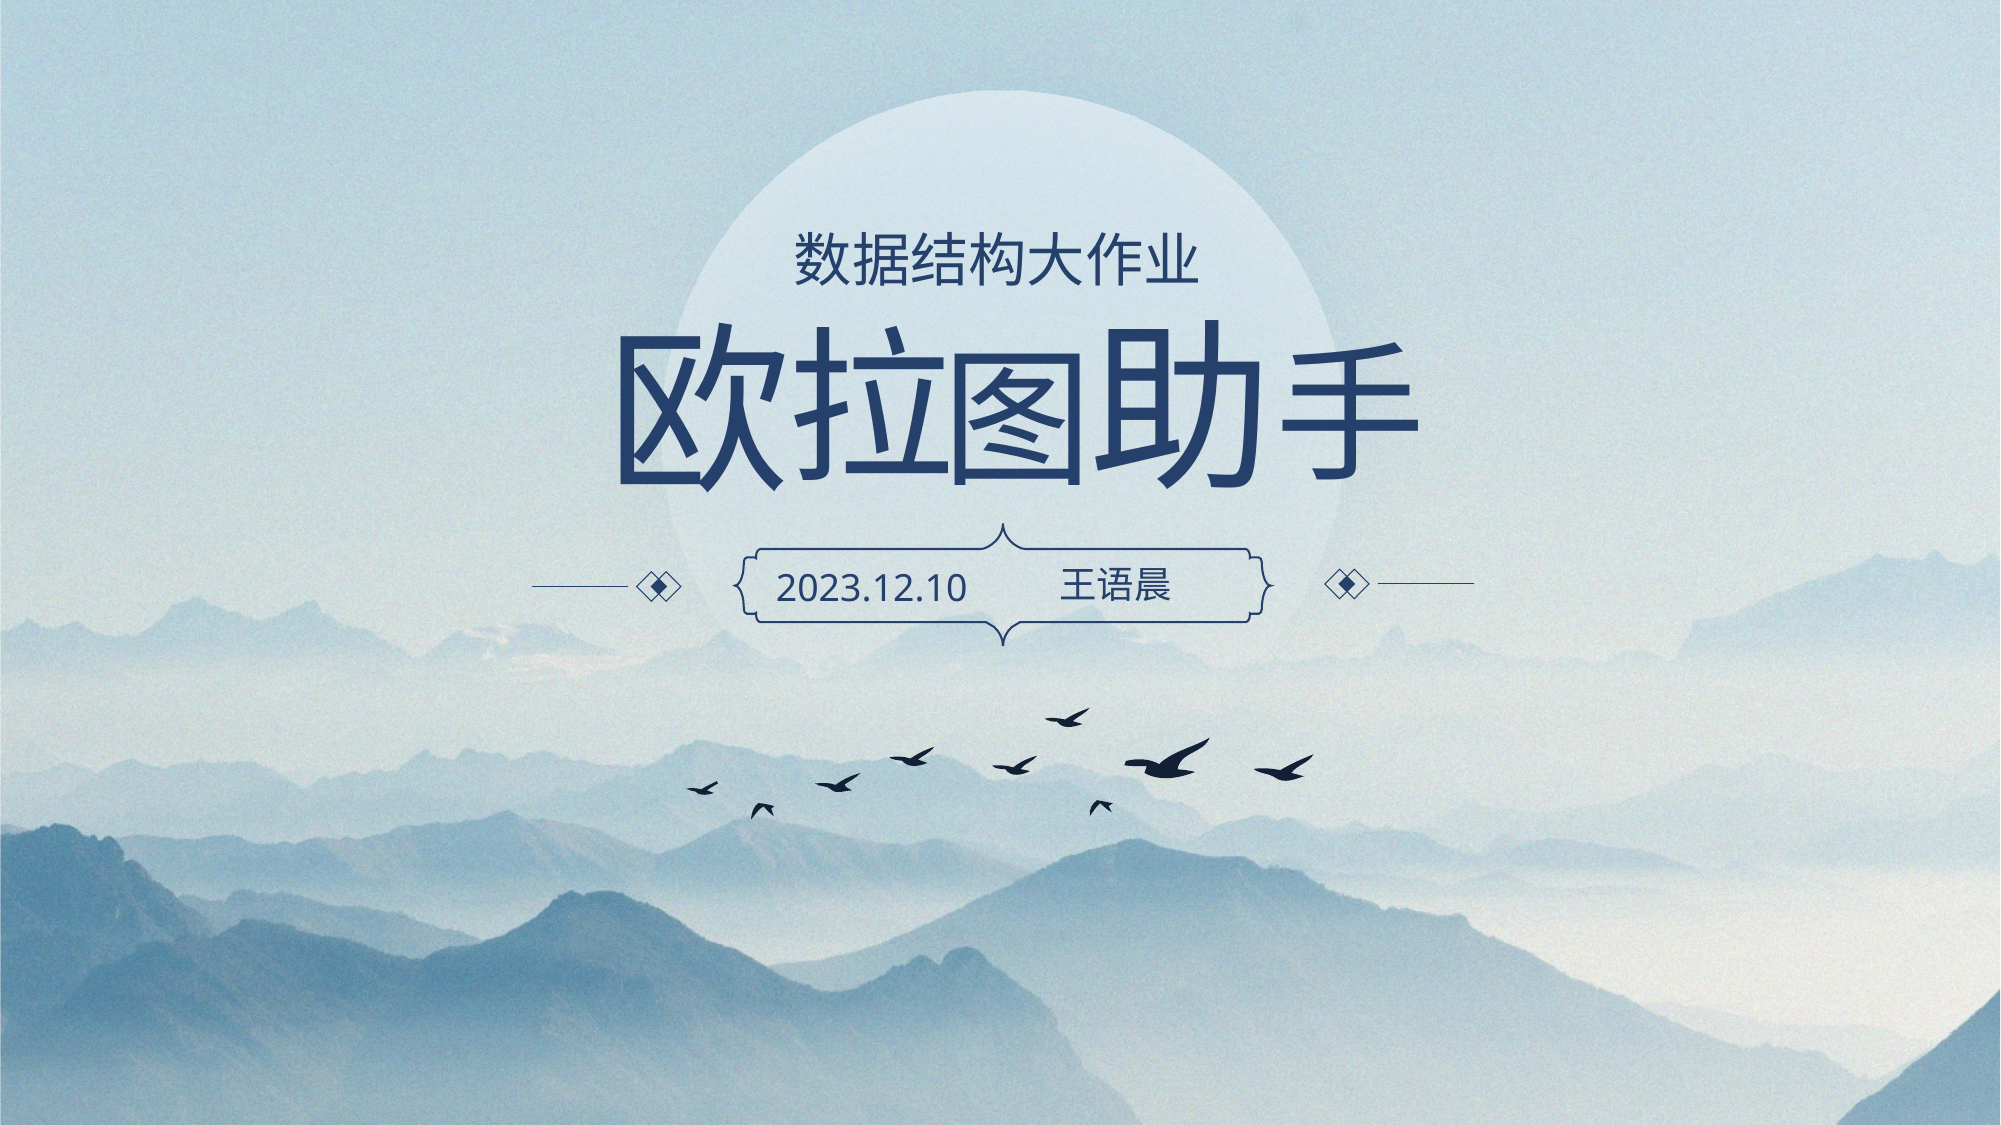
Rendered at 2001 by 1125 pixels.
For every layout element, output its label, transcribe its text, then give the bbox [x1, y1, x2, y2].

text_box [1089, 800, 1113, 817]
text_box 数据结构大作业 [793, 223, 1202, 294]
text_box 助 [1089, 291, 1273, 512]
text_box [531, 571, 681, 602]
text_box 图 [942, 323, 1093, 504]
text_box [815, 773, 861, 792]
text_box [1324, 569, 1474, 599]
text_box [1253, 754, 1314, 781]
text_box [732, 523, 1275, 647]
text_box [889, 746, 935, 766]
text_box [751, 803, 775, 820]
text_box [686, 781, 718, 795]
text_box [670, 89, 1339, 775]
picture [0, 0, 2001, 1125]
text_box 手 [1275, 318, 1426, 500]
text_box 欧 [607, 294, 791, 515]
text_box 拉 [787, 300, 955, 501]
text_box [1044, 707, 1090, 728]
text_box [992, 755, 1038, 775]
text_box [1124, 737, 1210, 779]
